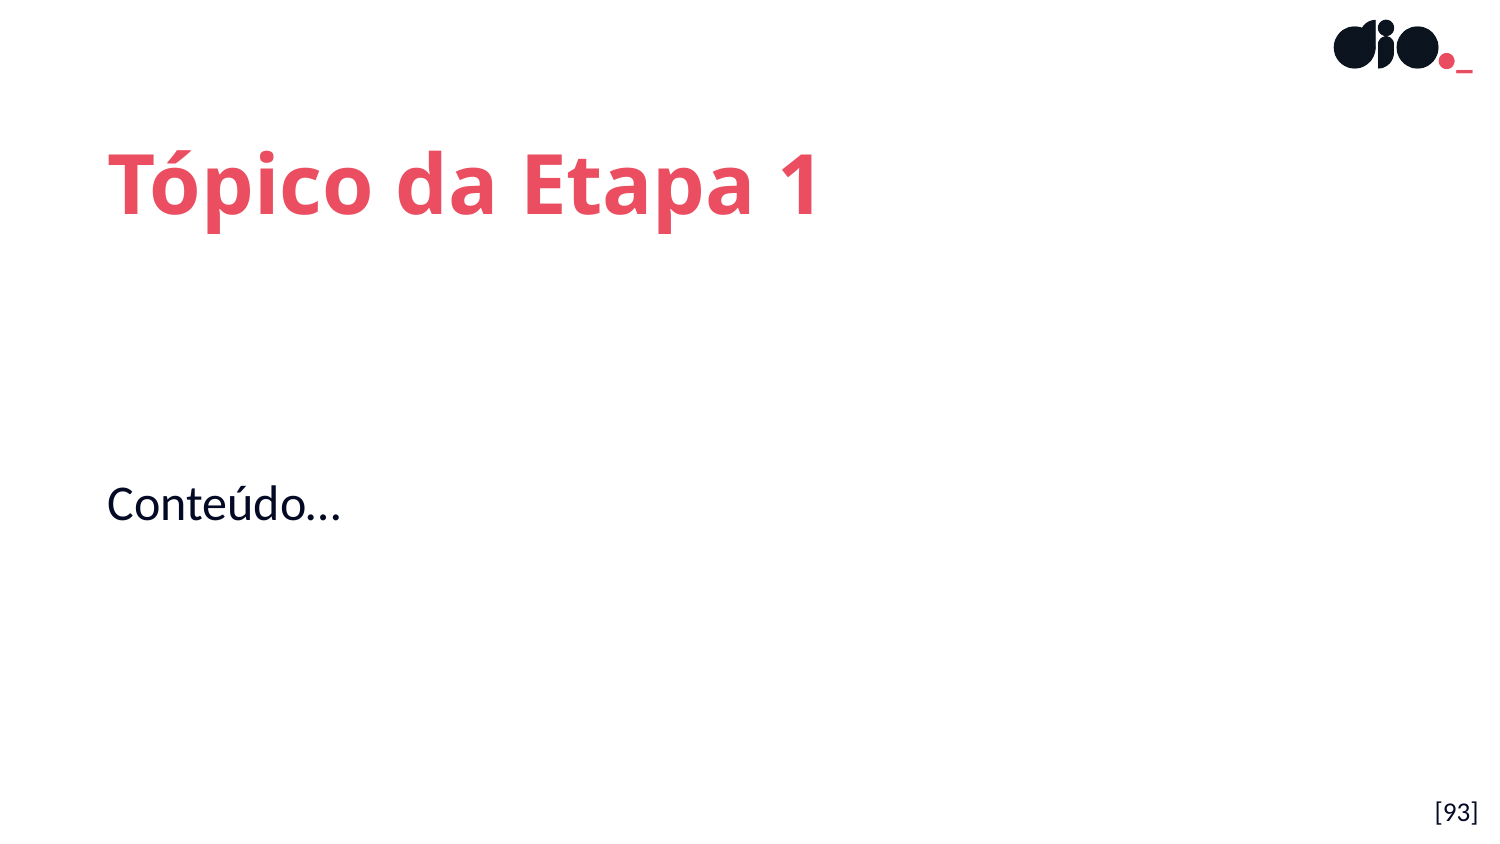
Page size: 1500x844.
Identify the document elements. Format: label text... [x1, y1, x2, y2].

slide_number [93] [1403, 779, 1494, 844]
text_box Tópico da Etapa 1 [92, 104, 1408, 243]
picture [1333, 19, 1473, 74]
text_box Conteúdo… [92, 243, 1408, 749]
